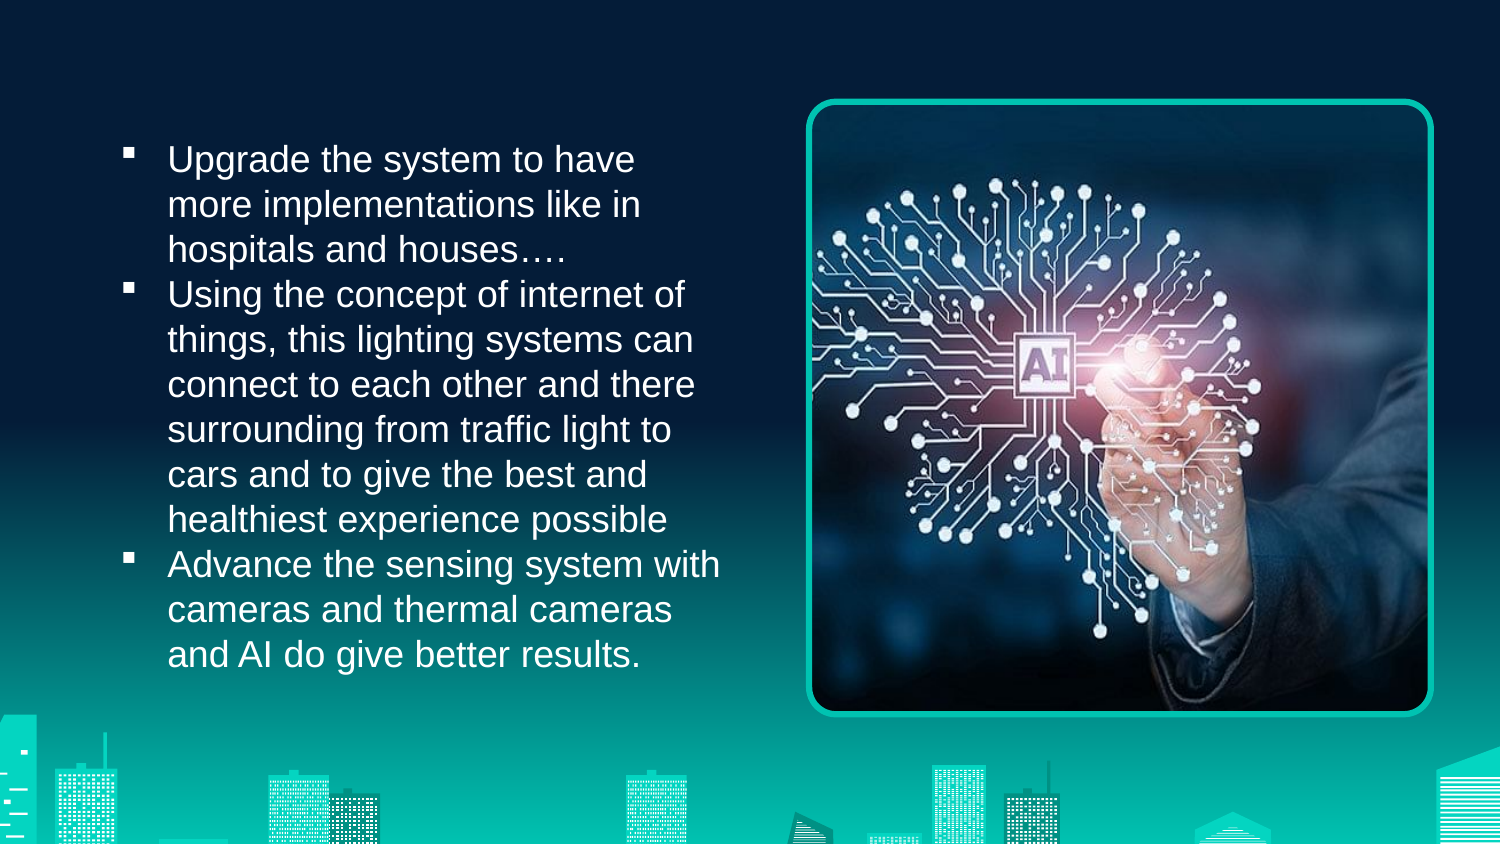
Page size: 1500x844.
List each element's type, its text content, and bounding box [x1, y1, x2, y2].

picture [808, 101, 1432, 715]
text_box Upgrade the system to have more implementations like in hospitals and houses…. Using the concept of internet of things, this lighting systems can connect to each other and there surrounding from traffic light to cars and to give the best and healthiest experience possible Advance the sensing system with cameras and thermal cameras and AI do give better results. [105, 127, 739, 683]
